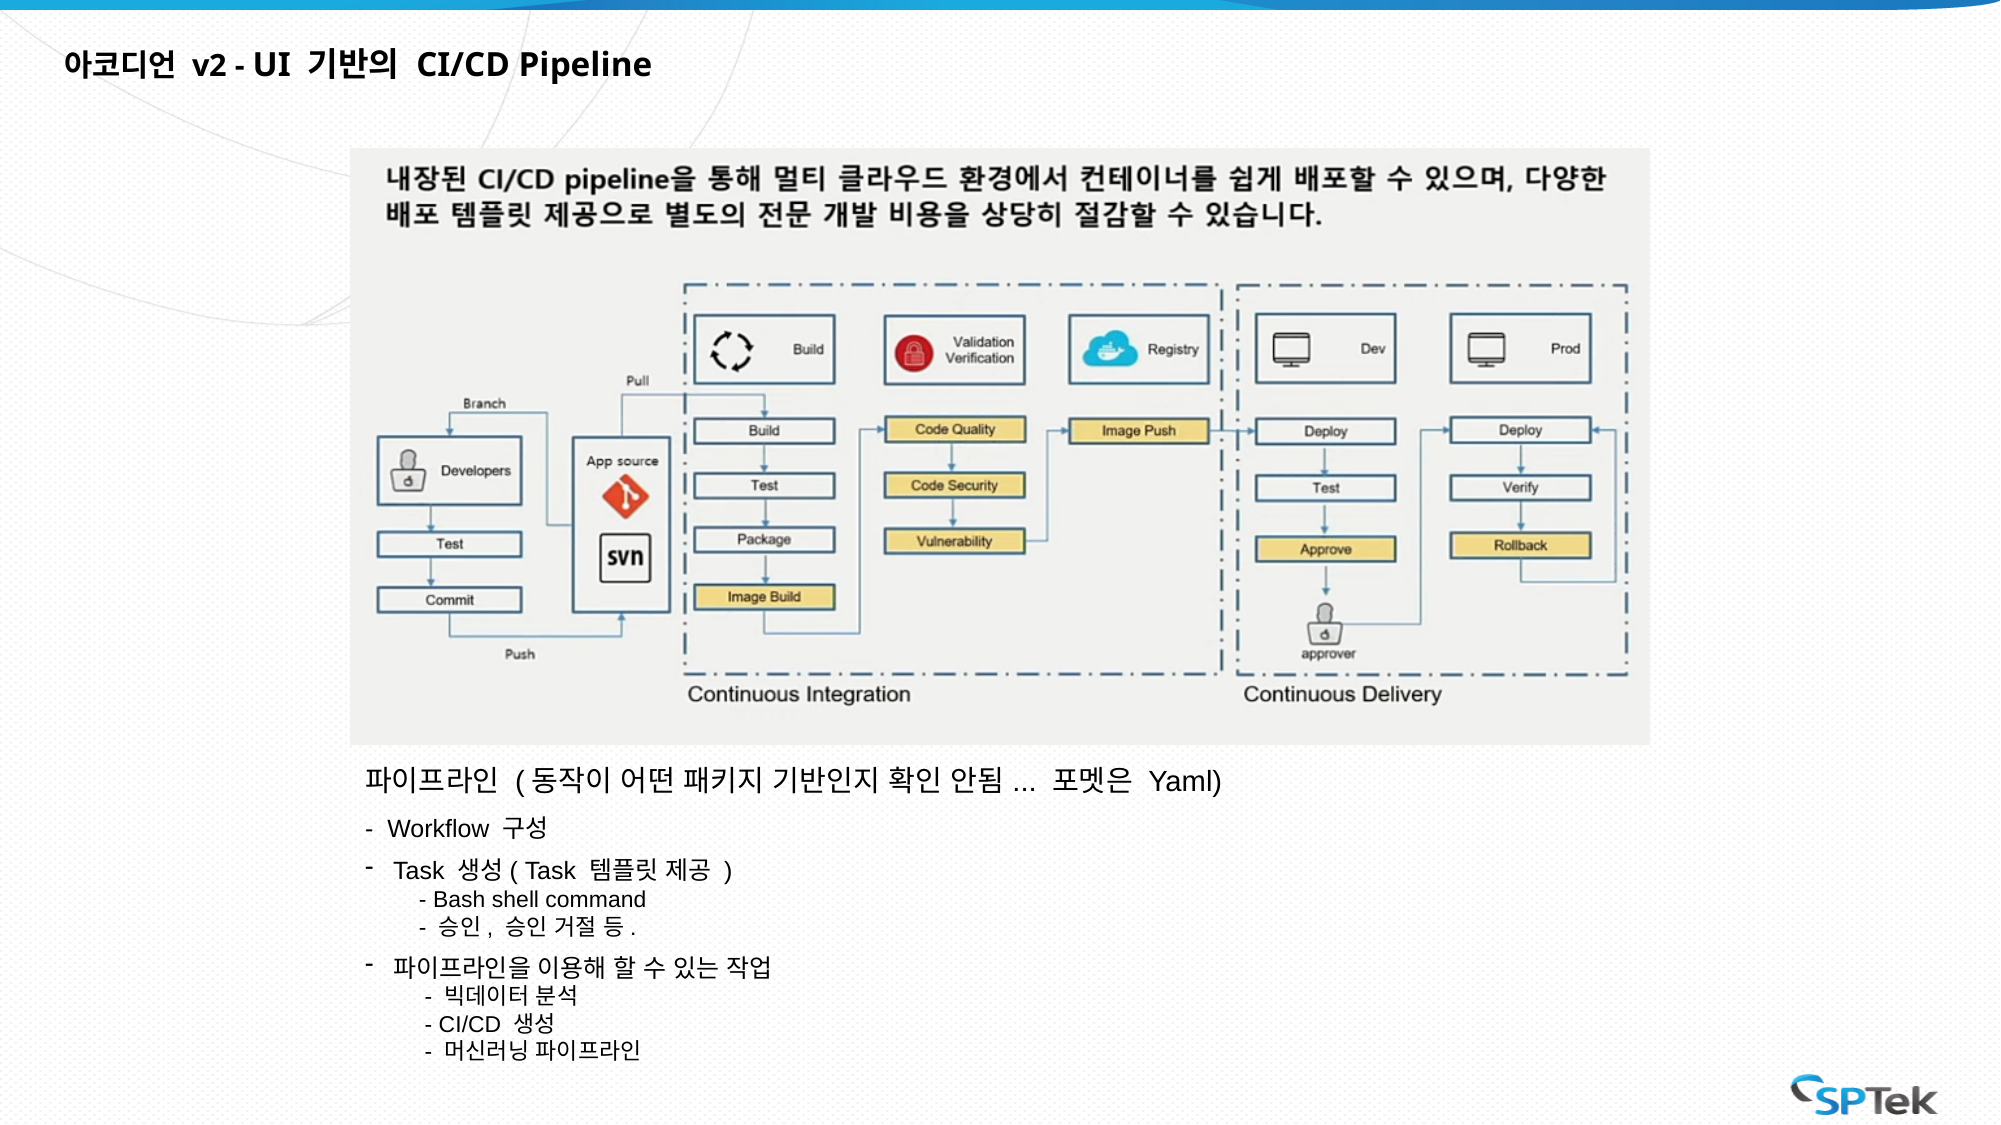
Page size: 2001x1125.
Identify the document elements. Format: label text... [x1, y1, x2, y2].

text_box 파이프라인 (동작이 어떤 패키지 기반인지 확인 안됨... 포멧은 Yaml) - Workflow 구성 Task 생성( Task 템플릿 제공 ) - Bash shell command - 승인, 승인 거절 등. 파이프라인을 이용해 할 수 있는 작업 - 빅데이터 분석 - CI/CD 생성 - 머신러닝 파이프라인 [350, 754, 1313, 1072]
title 아코디언 v2 - UI 기반의 CI/CD Pipeline [49, 22, 1535, 110]
picture [0, 0, 2000, 1125]
